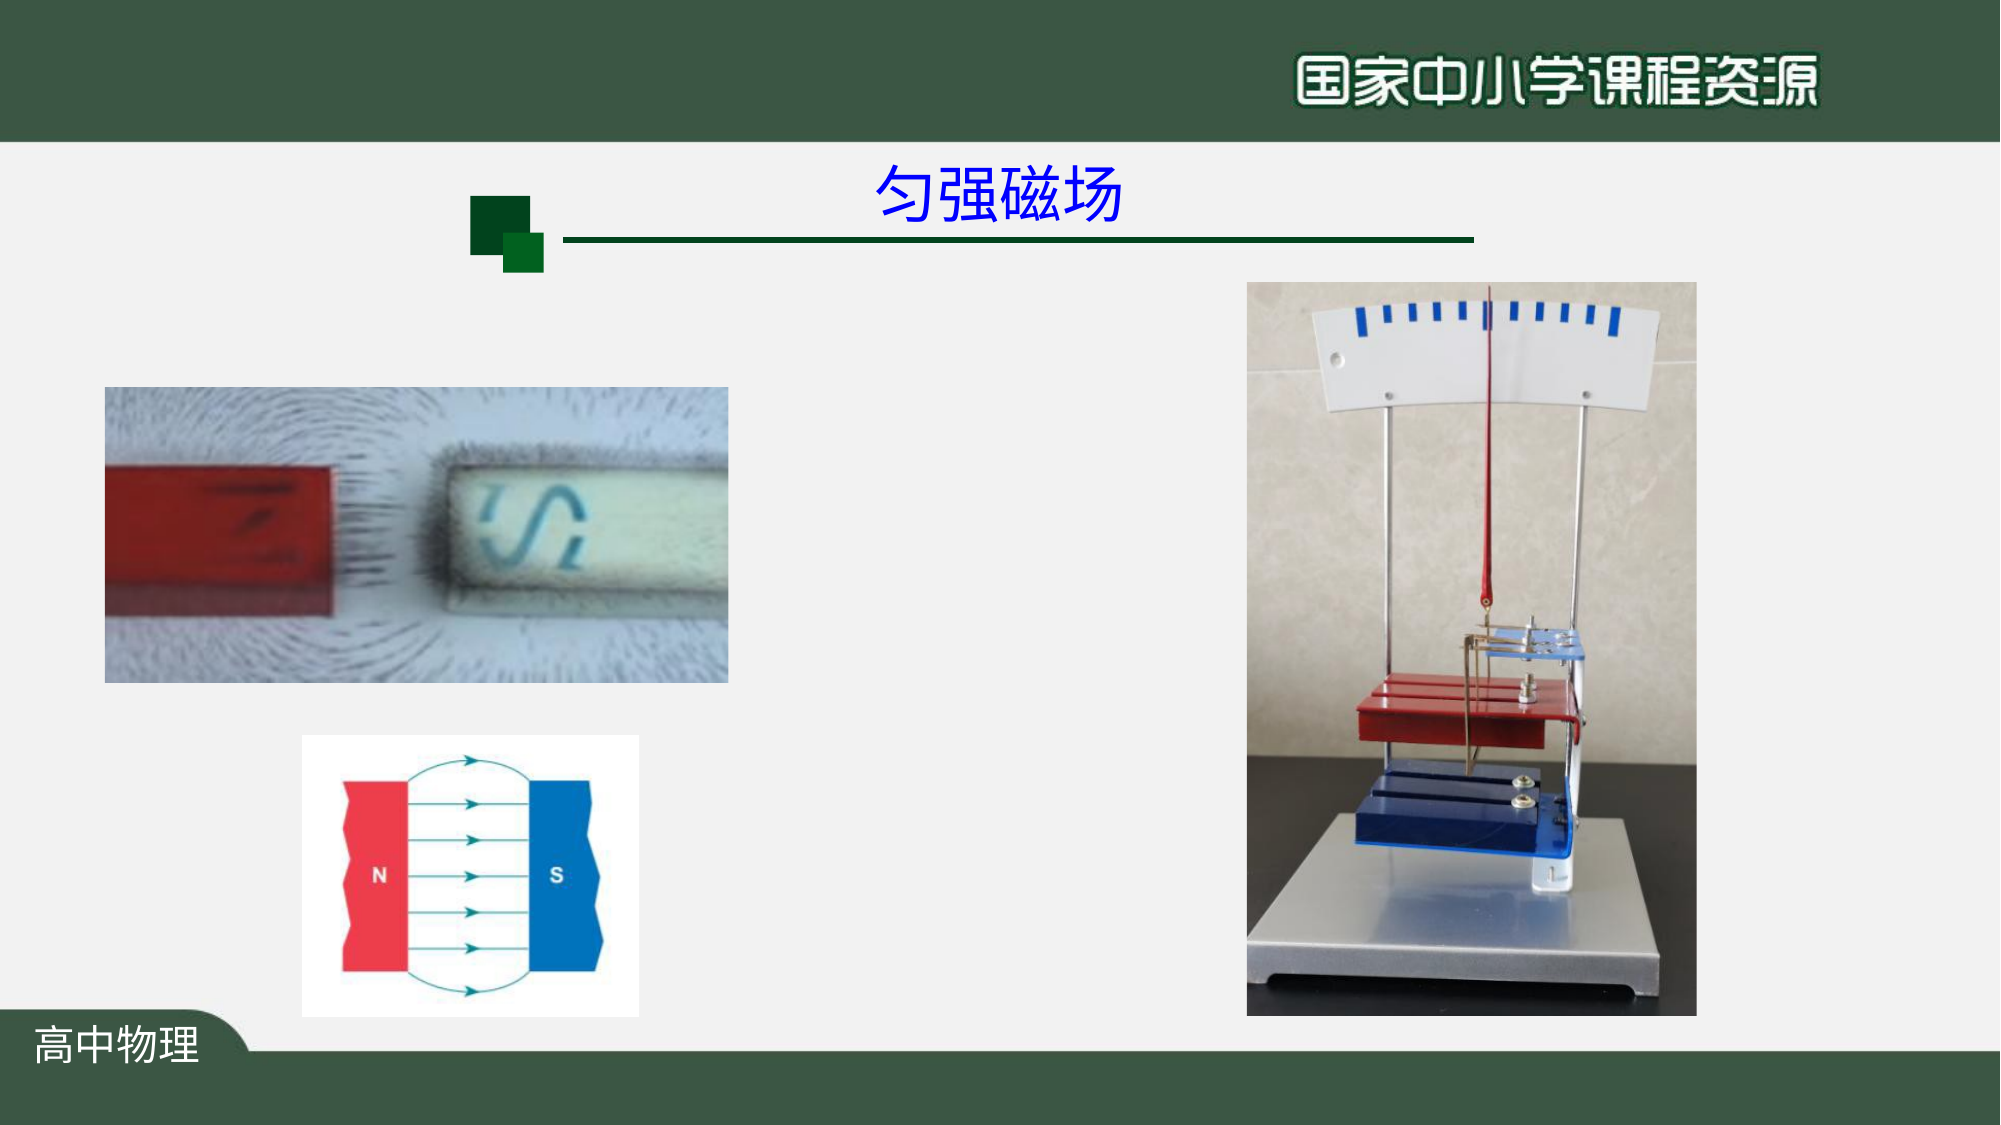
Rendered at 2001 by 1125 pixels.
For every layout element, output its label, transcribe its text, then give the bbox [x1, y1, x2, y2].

title 匀强磁场 [872, 153, 1127, 343]
picture [0, 0, 2000, 1125]
text_box [1246, 282, 1697, 1016]
text_box [104, 387, 729, 683]
text_box [302, 735, 640, 1017]
text_box [470, 195, 531, 256]
text_box [503, 232, 544, 273]
footer 高中物理 [31, 1013, 202, 1125]
